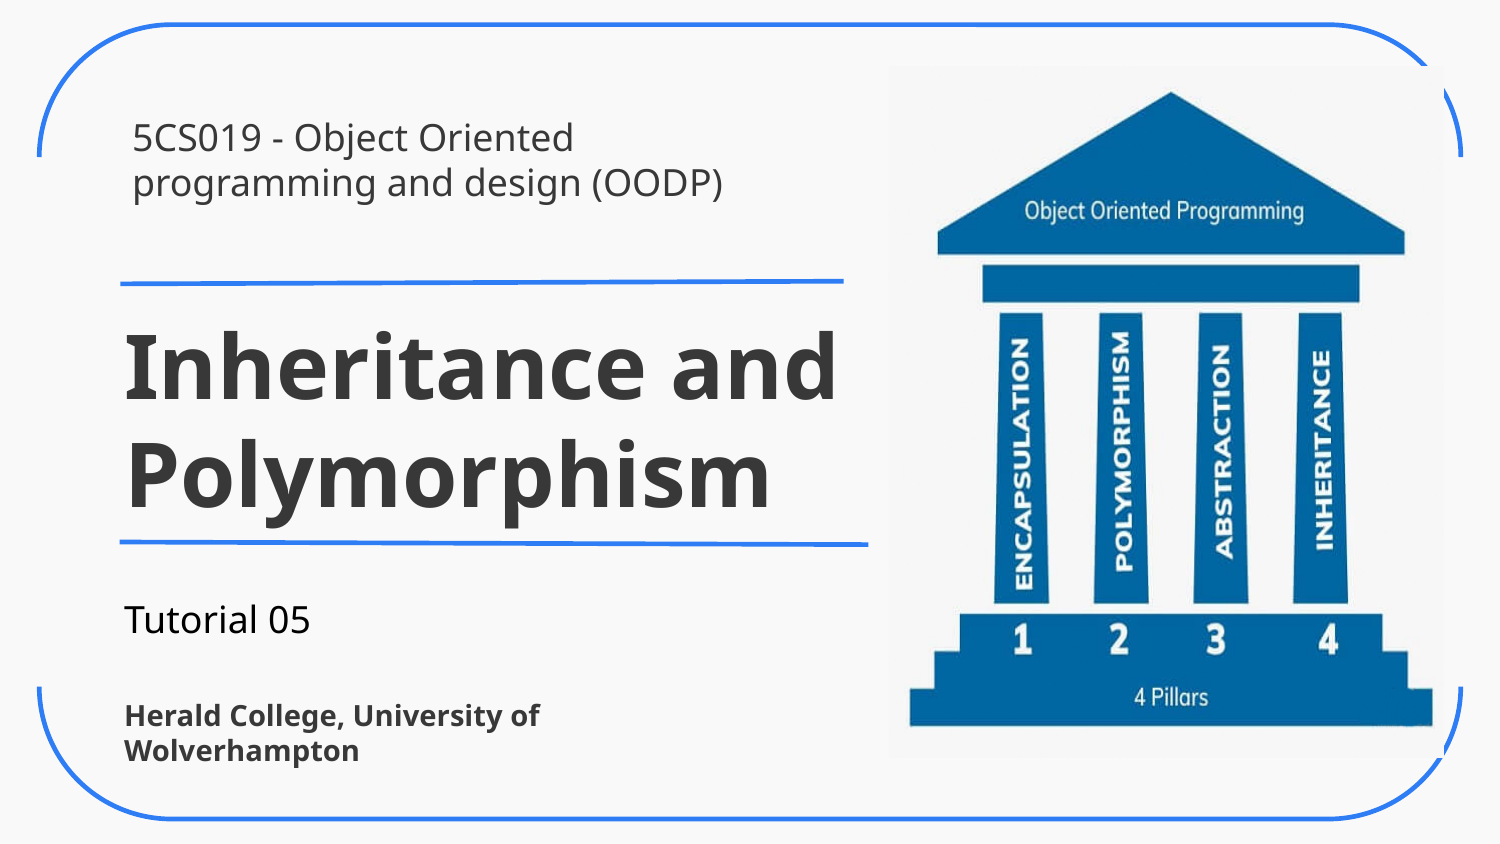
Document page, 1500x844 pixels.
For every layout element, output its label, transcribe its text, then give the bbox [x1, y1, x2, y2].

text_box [119, 541, 869, 545]
picture [888, 66, 1445, 758]
title 5CS019 - Object Oriented programming and design (OODP) [116, 96, 800, 219]
subtitle Herald College, University of Wolverhampton [109, 681, 782, 745]
title Inheritance and Polymorphism [109, 259, 881, 541]
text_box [120, 281, 844, 285]
text_box Tutorial 05 [109, 581, 528, 644]
